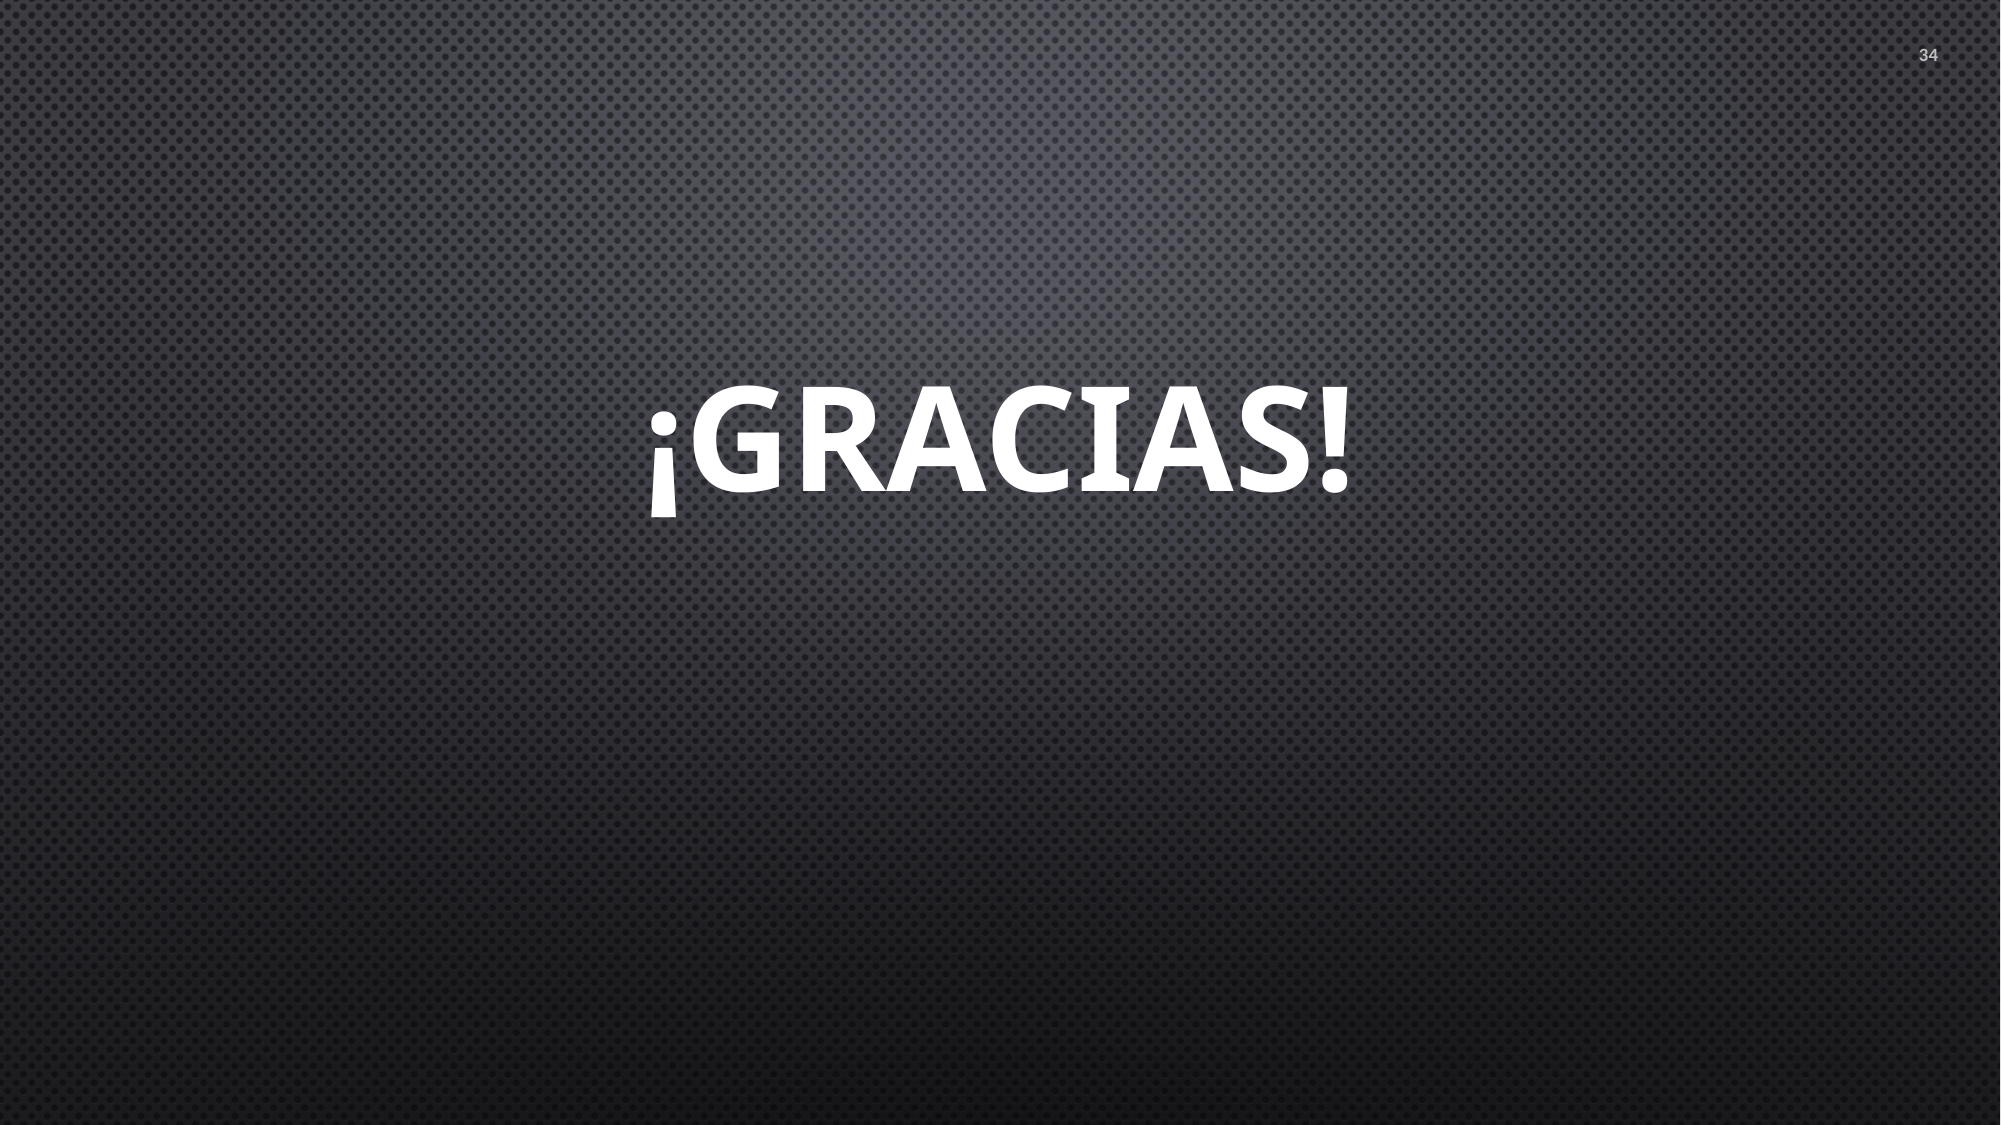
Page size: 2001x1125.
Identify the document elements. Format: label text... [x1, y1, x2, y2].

text_box ¡Gracias! [553, 350, 1447, 516]
slide_number 34 [1862, 24, 1953, 85]
